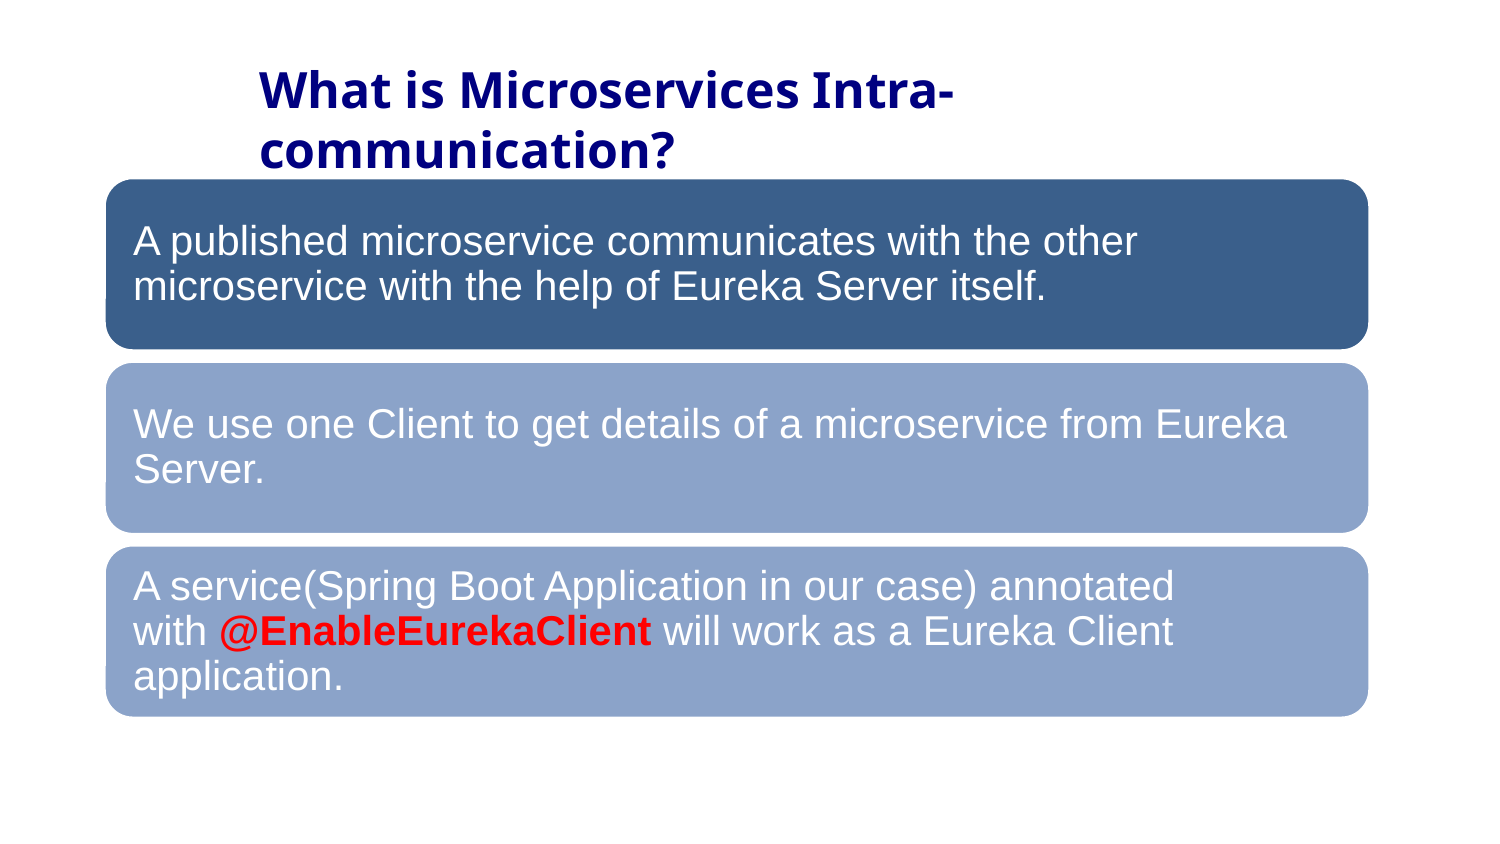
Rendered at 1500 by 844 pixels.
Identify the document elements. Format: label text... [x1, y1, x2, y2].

text_box What is Microservices Intra-communication? [244, 51, 1300, 162]
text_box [103, 164, 1371, 732]
